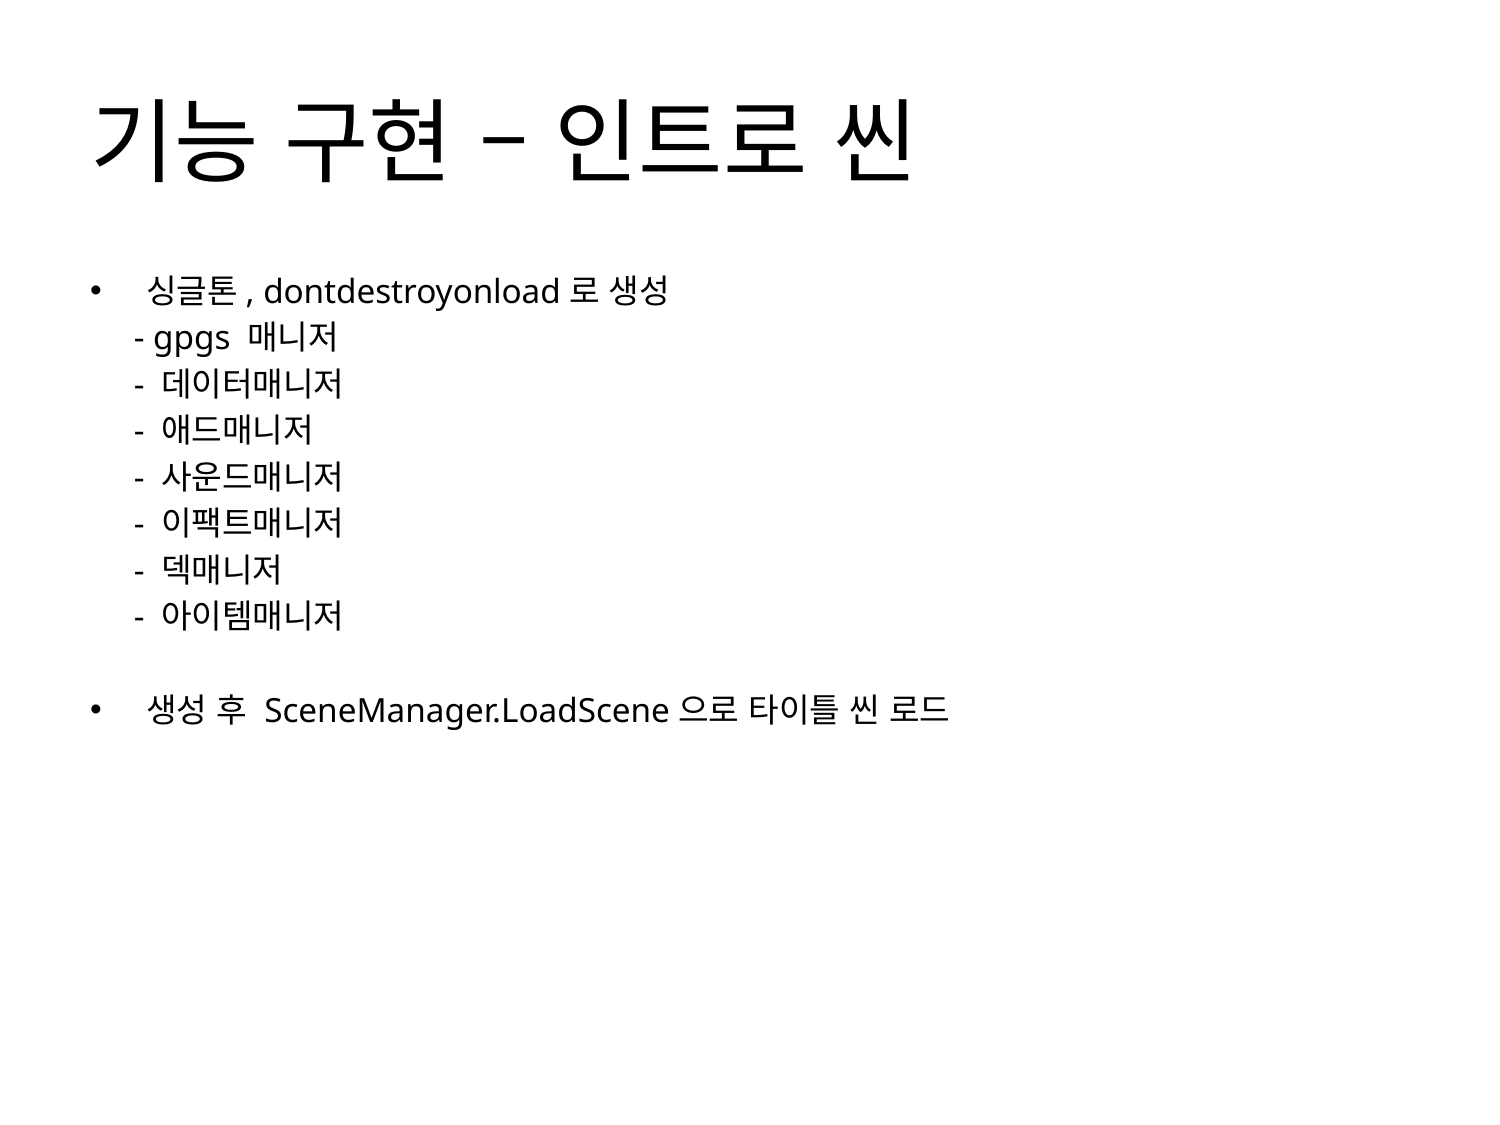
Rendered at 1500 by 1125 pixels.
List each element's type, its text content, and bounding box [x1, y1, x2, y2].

title 기능 구현 – 인트로 씬 [75, 45, 1425, 233]
list 싱글톤, dontdestroyonload로 생성 - gpgs 매니저 - 데이터매니저 - 애드매니저 - 사운드매니저 - 이팩트매니저 - 덱매니저 - 아이템매니저 생성 후 SceneManager.LoadScene으로 타이틀 씬 로드 [75, 262, 1425, 1005]
